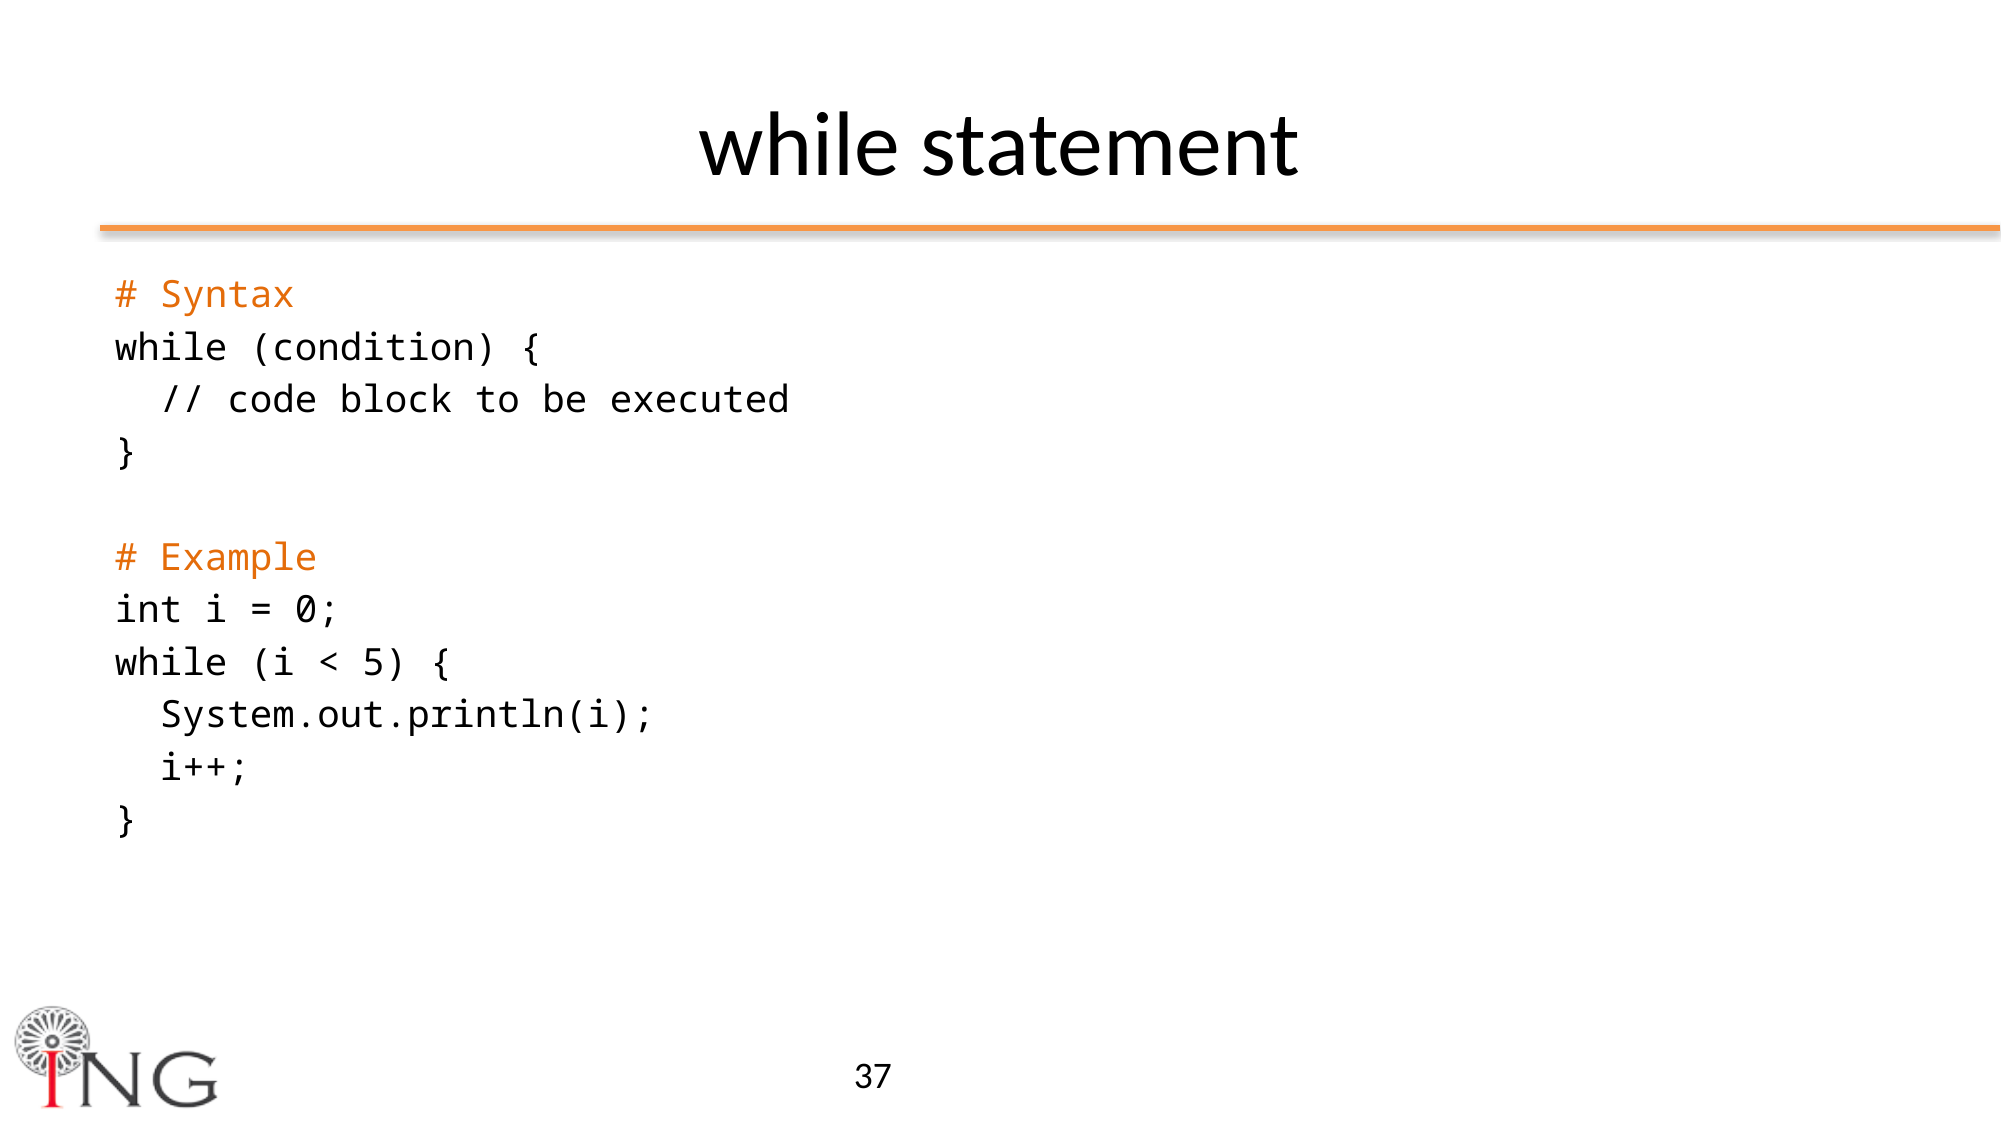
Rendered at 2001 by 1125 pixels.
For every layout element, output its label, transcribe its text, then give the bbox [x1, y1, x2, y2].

picture [0, 987, 244, 1125]
slide_number 37 [839, 1043, 1900, 1104]
list # Syntax while (condition) { // code block to be executed } # Example int i = 0; while (i < 5) { System.out.println(i); i++; } [99, 262, 1900, 1005]
title while statement [99, 45, 1900, 233]
